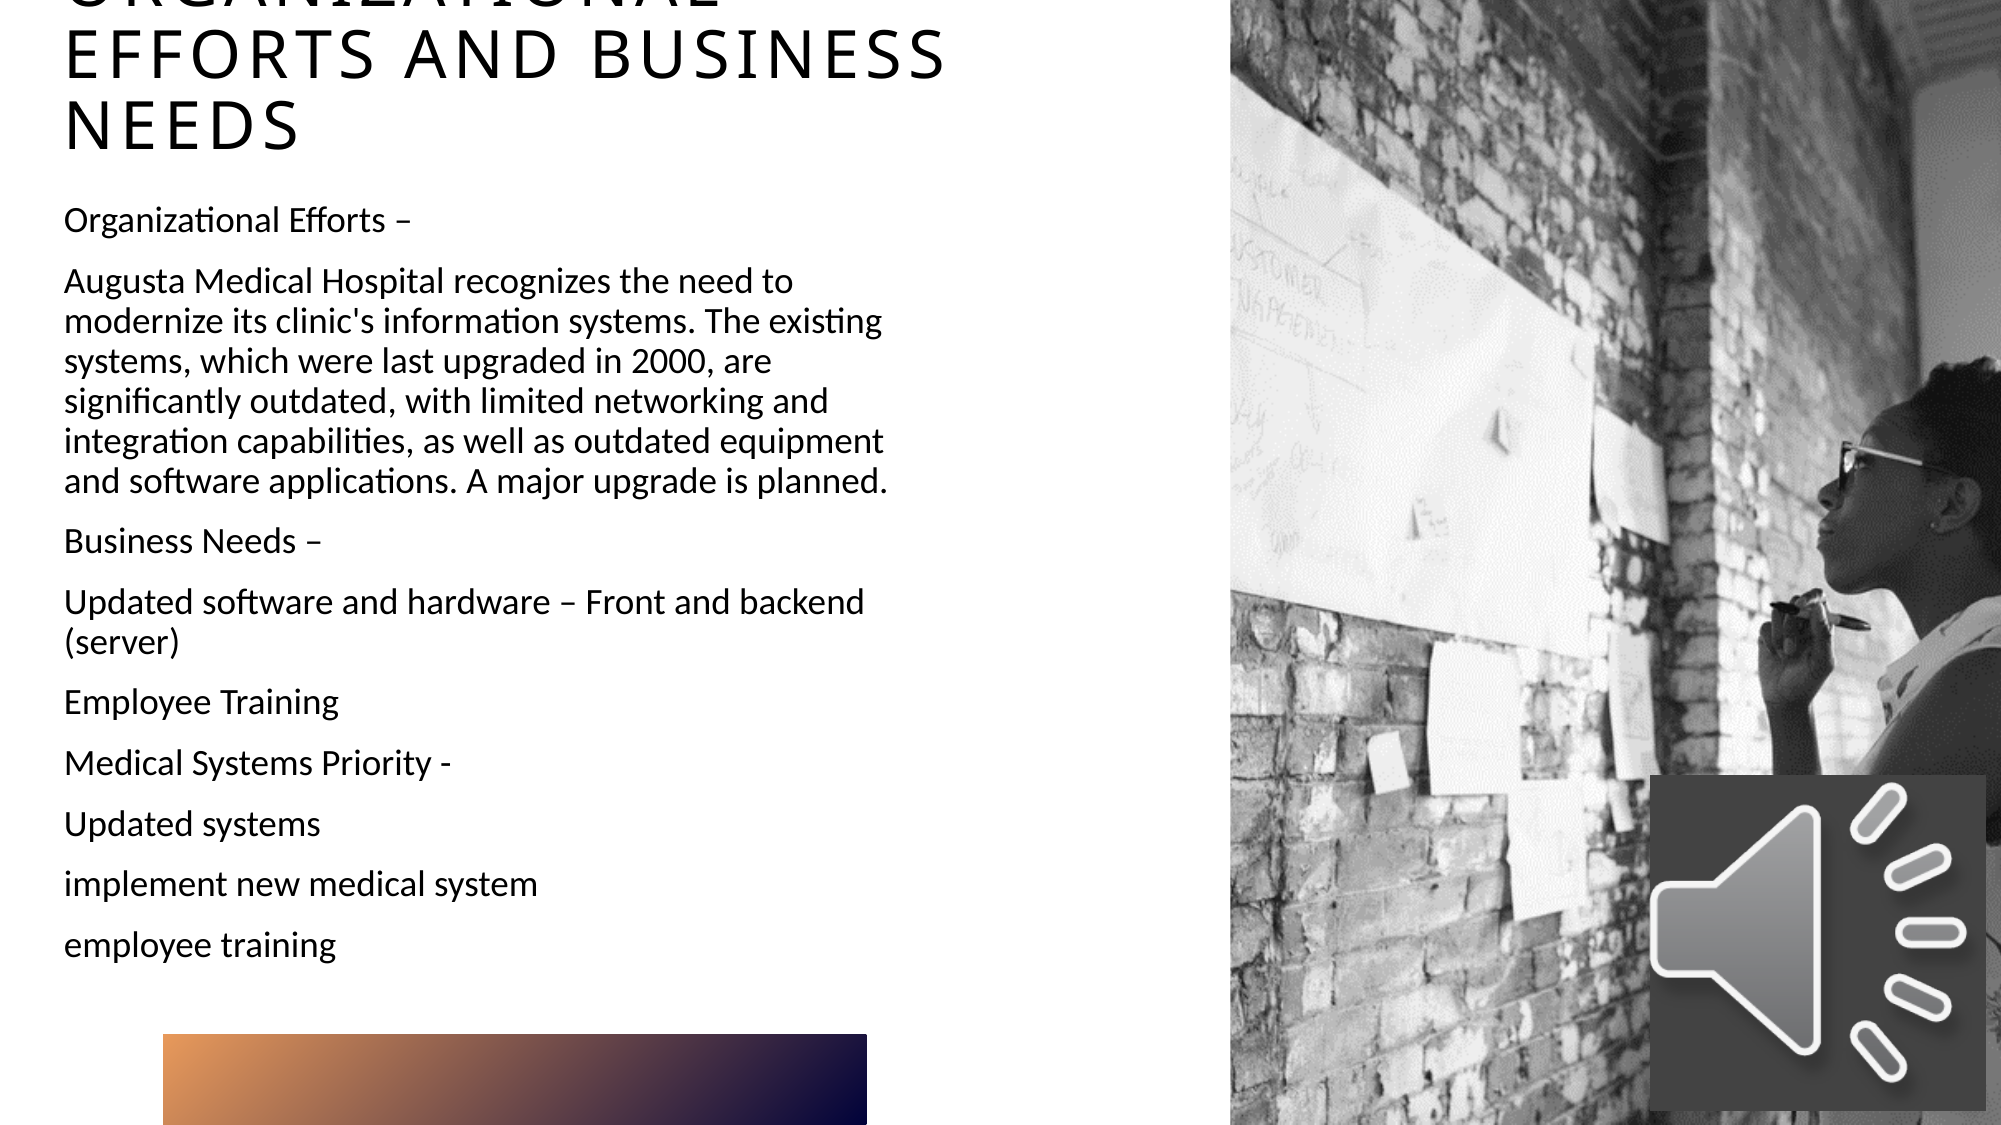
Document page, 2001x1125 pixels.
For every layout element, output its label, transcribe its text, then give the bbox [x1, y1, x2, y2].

title Organizational Efforts and Business Needs [49, 56, 1062, 172]
picture [1229, 0, 2001, 1125]
list Organizational Efforts – Augusta Medical Hospital recognizes the need to modernize its clinic's information systems. The existing systems, which were last upgraded in 2000, are significantly outdated, with limited networking and integration capabilities, as well as outdated equipment and software applications. A major upgrade is planned. Business Needs – Updated software and hardware – Front and backend (server) Employee Training Medical Systems Priority - Updated systems implement new medical system employee training [49, 193, 956, 981]
